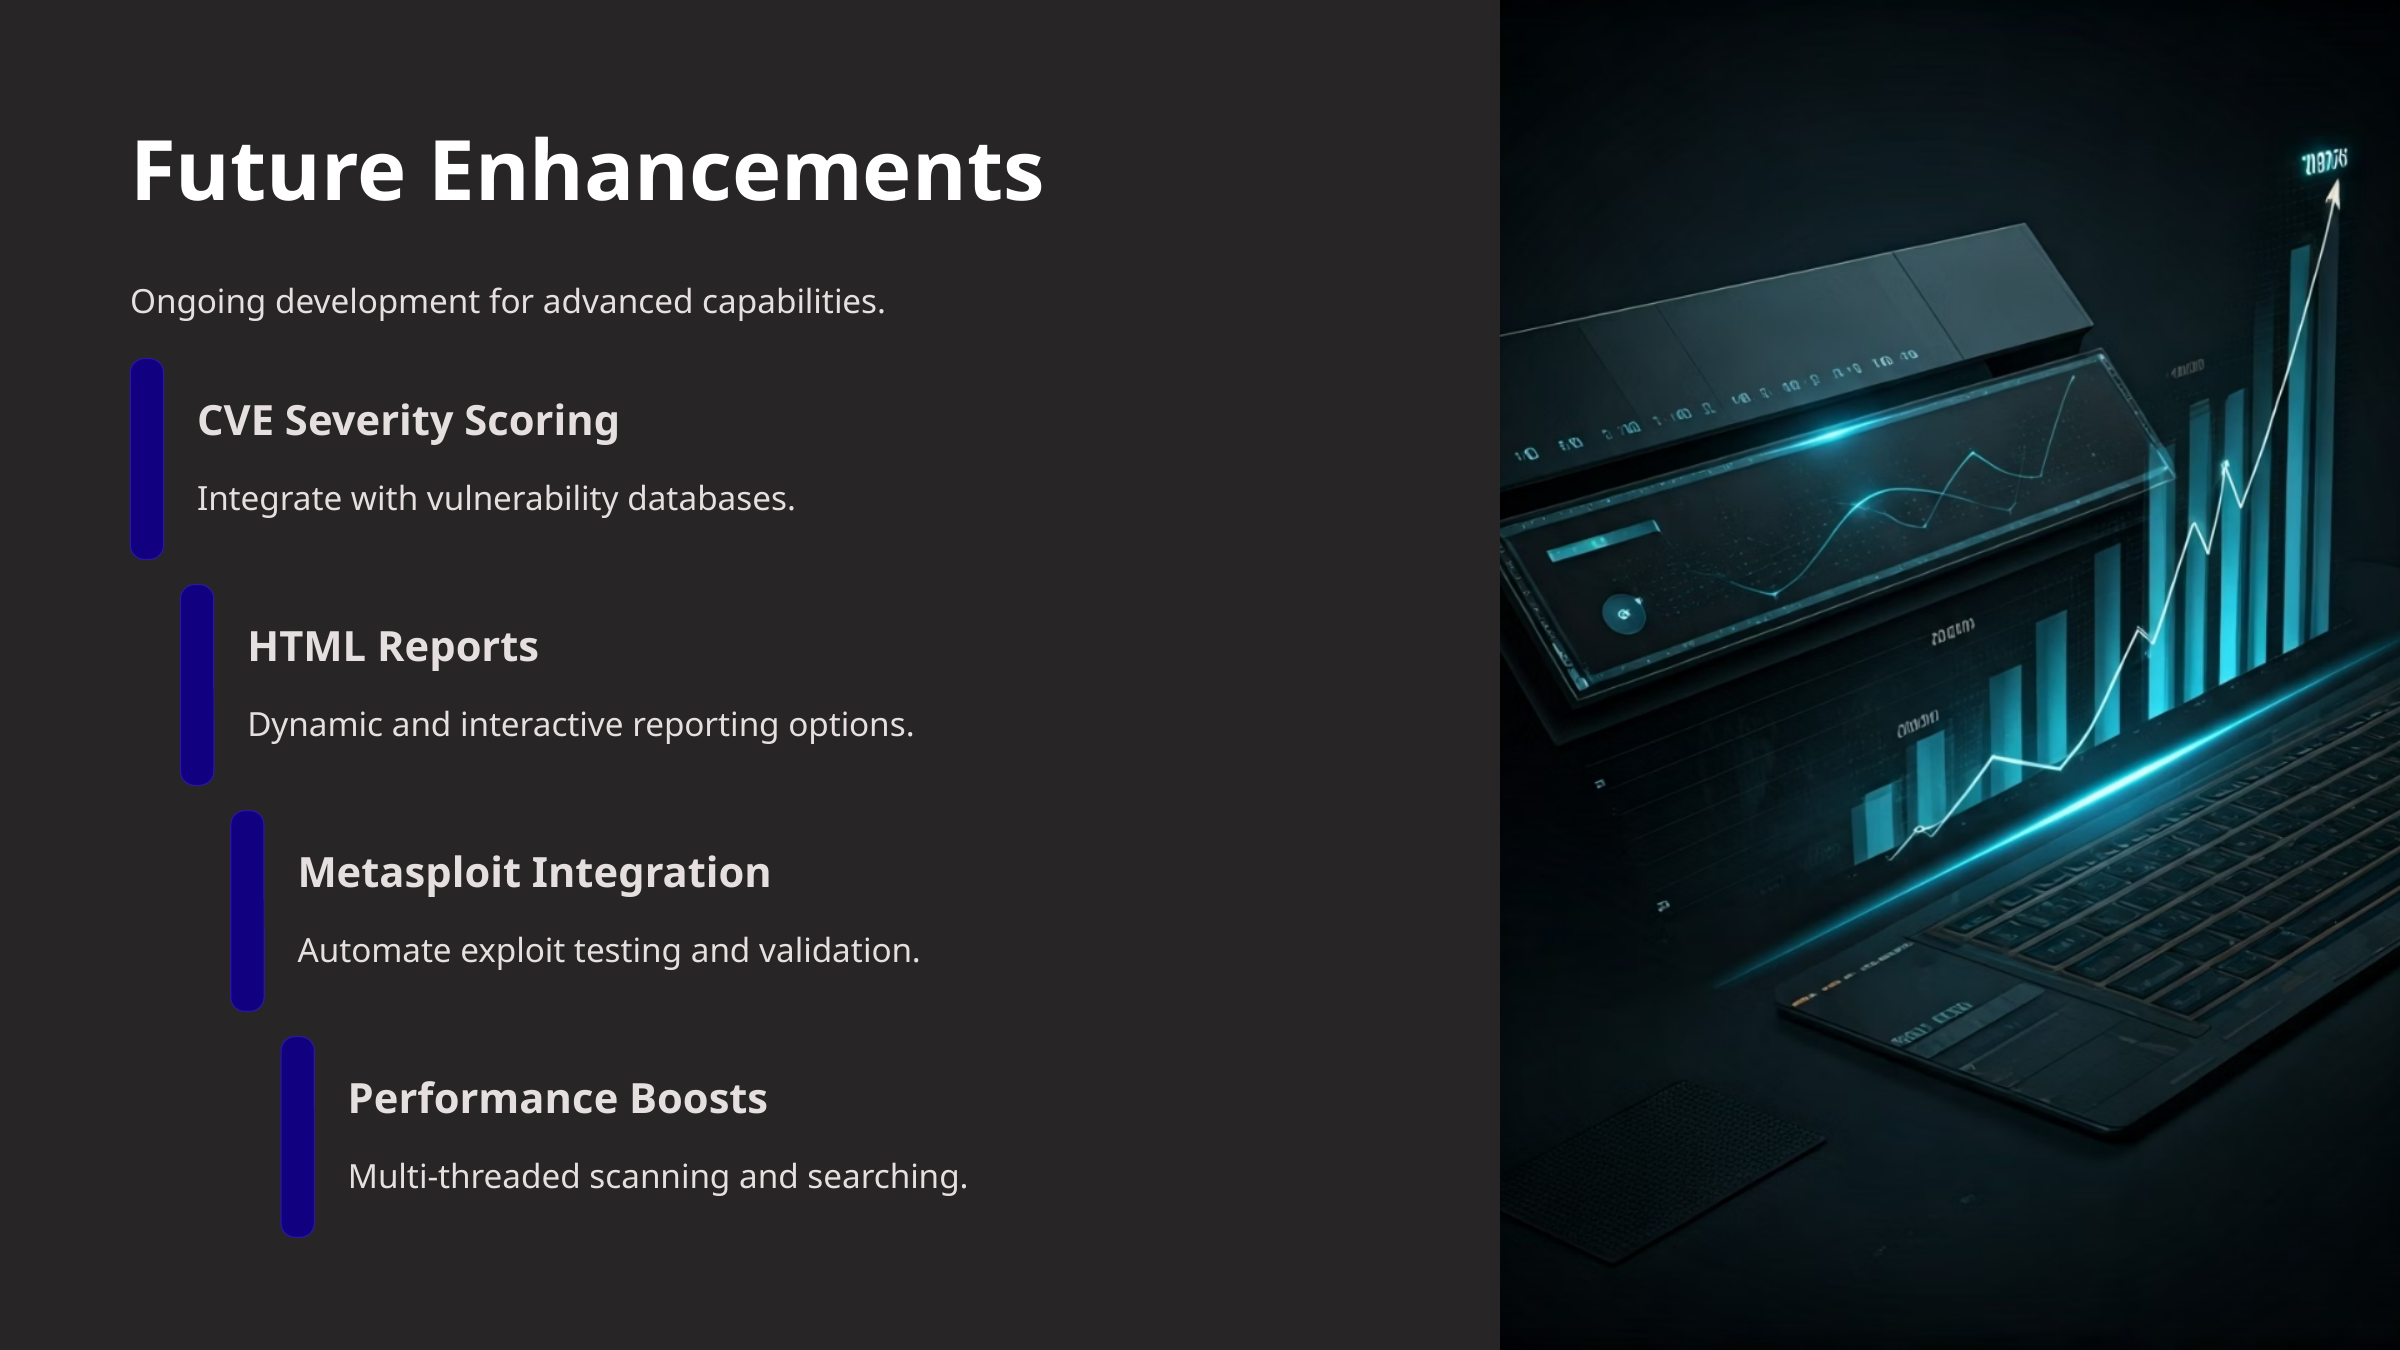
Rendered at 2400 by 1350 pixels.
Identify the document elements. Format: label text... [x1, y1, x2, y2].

text_box Metasploit Integration [297, 844, 748, 897]
text_box [230, 810, 265, 1012]
text_box [180, 584, 214, 786]
text_box [130, 358, 164, 560]
text_box Integrate with vulnerability databases. [197, 464, 1370, 518]
text_box Multi-threaded scanning and searching. [347, 1142, 1370, 1196]
text_box Future Enhancements [130, 112, 1024, 217]
text_box Automate exploit testing and validation. [297, 916, 1370, 970]
text_box Dynamic and interactive reporting options. [247, 690, 1370, 744]
text_box [280, 1036, 315, 1238]
picture [1499, 0, 2400, 1350]
text_box Ongoing development for advanced capabilities. [130, 267, 1370, 321]
text_box HTML Reports [247, 618, 666, 671]
text_box Performance Boosts [347, 1070, 767, 1123]
text_box CVE Severity Scoring [197, 392, 634, 445]
